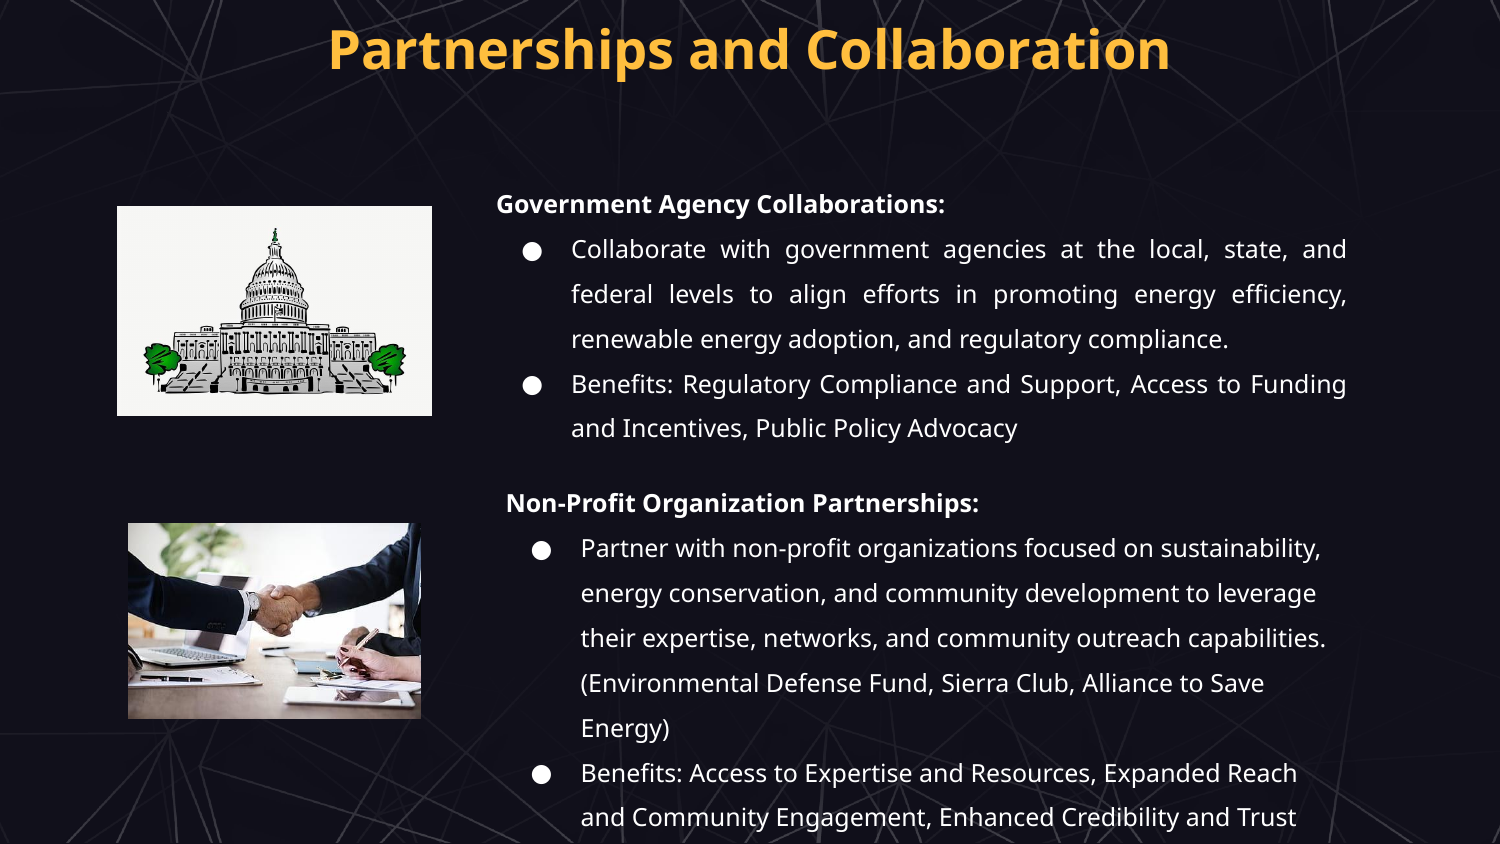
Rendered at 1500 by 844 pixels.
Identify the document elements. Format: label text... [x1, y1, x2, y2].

text_box Government Agency Collaborations: Collaborate with government agencies at the local, state, and federal levels to align efforts in promoting energy efficiency, renewable energy adoption, and regulatory compliance. Benefits: Regulatory Compliance and Support, Access to Funding and Incentives, Public Policy Advocacy [481, 158, 1364, 385]
text_box Non-Profit Organization Partnerships: Partner with non-profit organizations focused on sustainability, energy conservation, and community development to leverage their expertise, networks, and community outreach capabilities. (Environmental Defense Fund, Sierra Club, Alliance to Save Energy) Benefits: Access to Expertise and Resources, Expanded Reach and Community Engagement, Enhanced Credibility and Trust [490, 457, 1355, 784]
picture [0, 0, 1500, 844]
title Partnerships and Collaboration [117, 0, 1383, 100]
